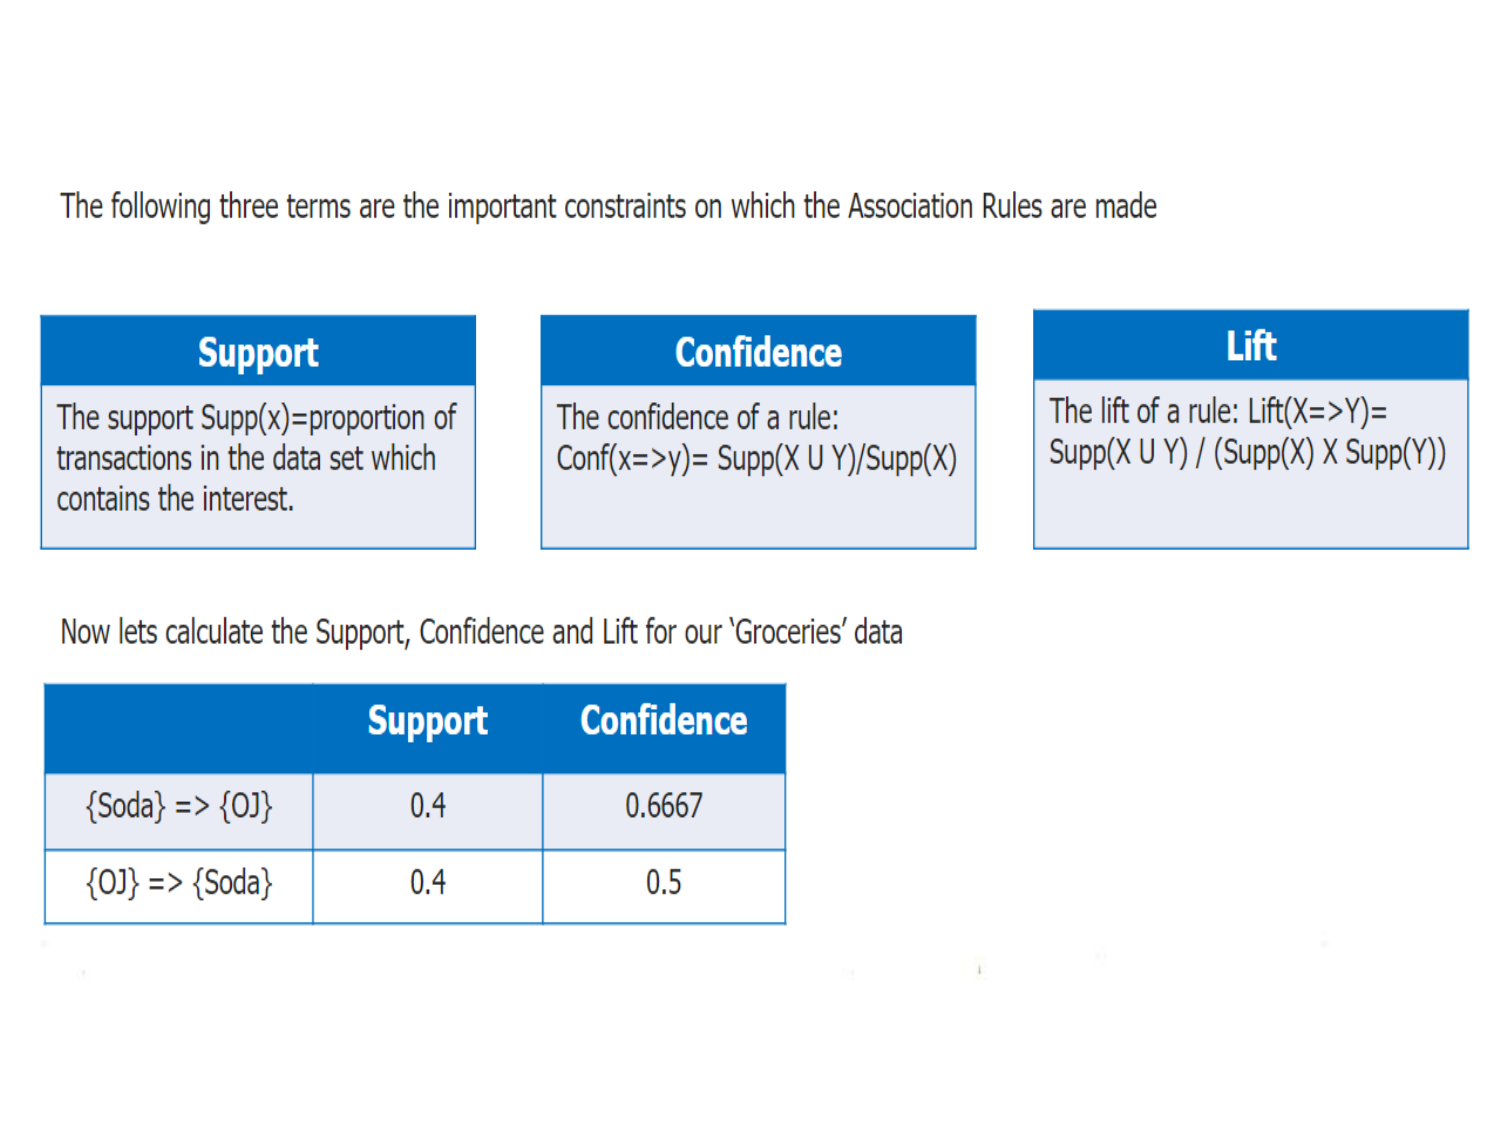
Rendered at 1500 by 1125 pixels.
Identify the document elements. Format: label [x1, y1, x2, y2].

picture [0, 143, 1500, 982]
